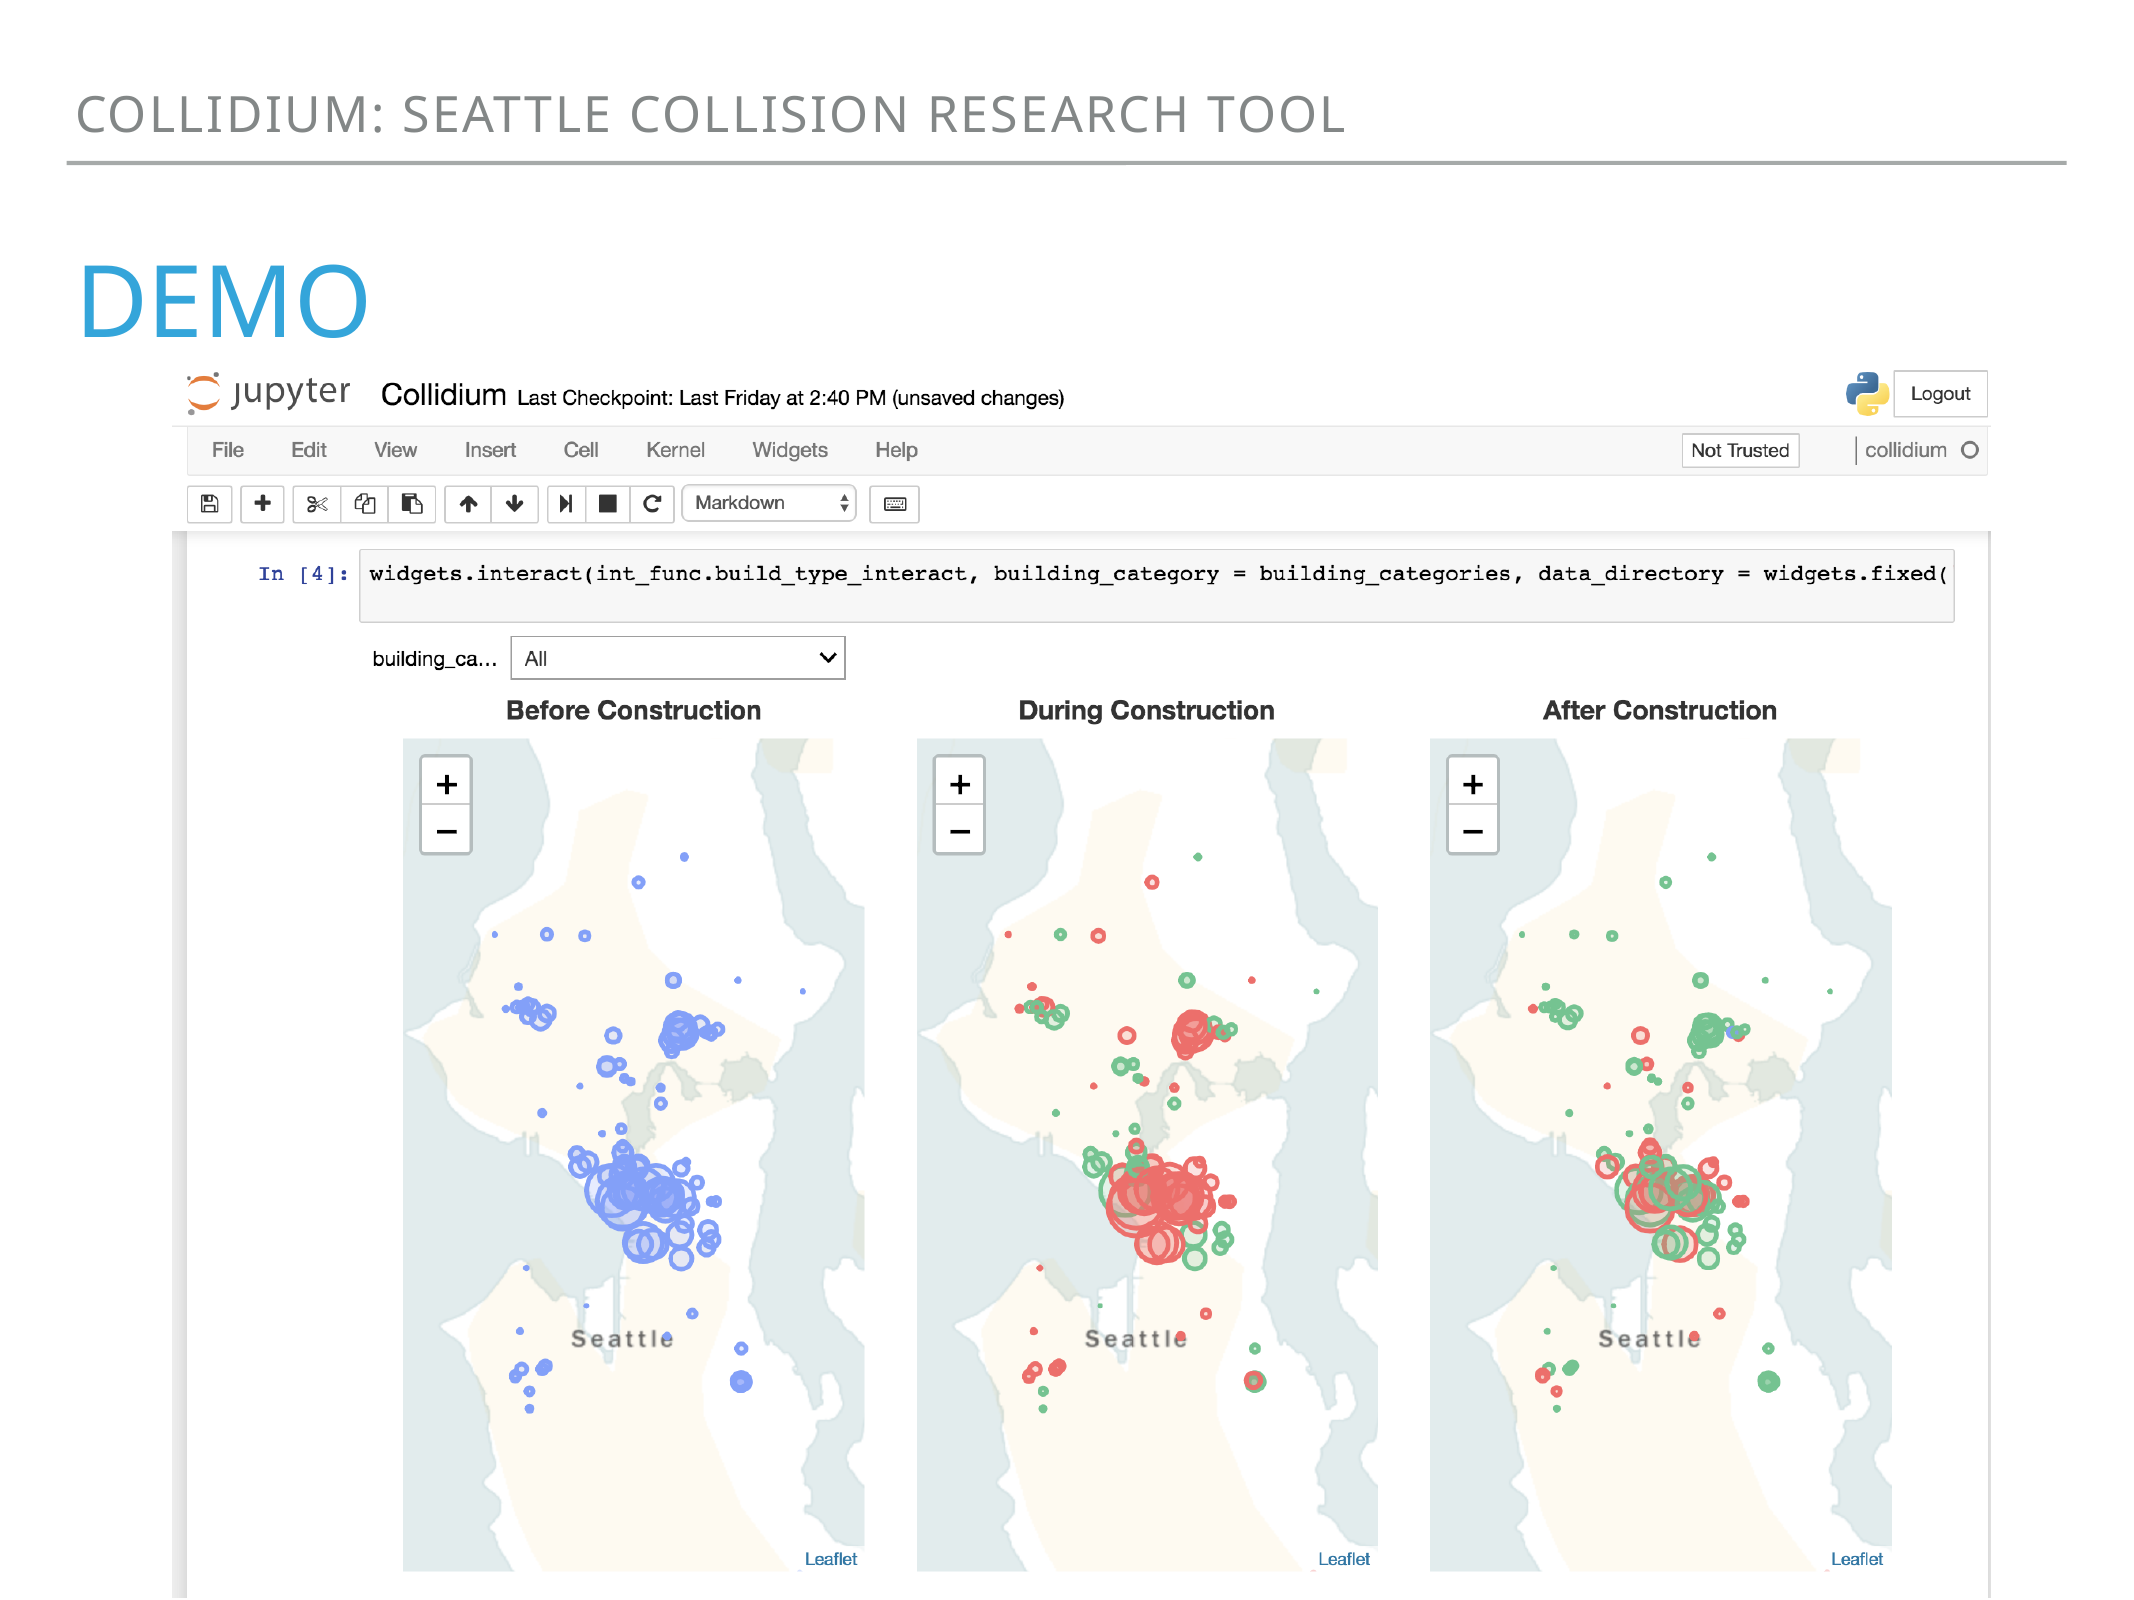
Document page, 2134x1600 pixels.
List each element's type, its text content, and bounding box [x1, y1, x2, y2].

title Demo [66, 251, 2068, 372]
picture [171, 365, 1991, 1599]
list Collidium: Seattle collision research tool [66, 74, 1901, 151]
